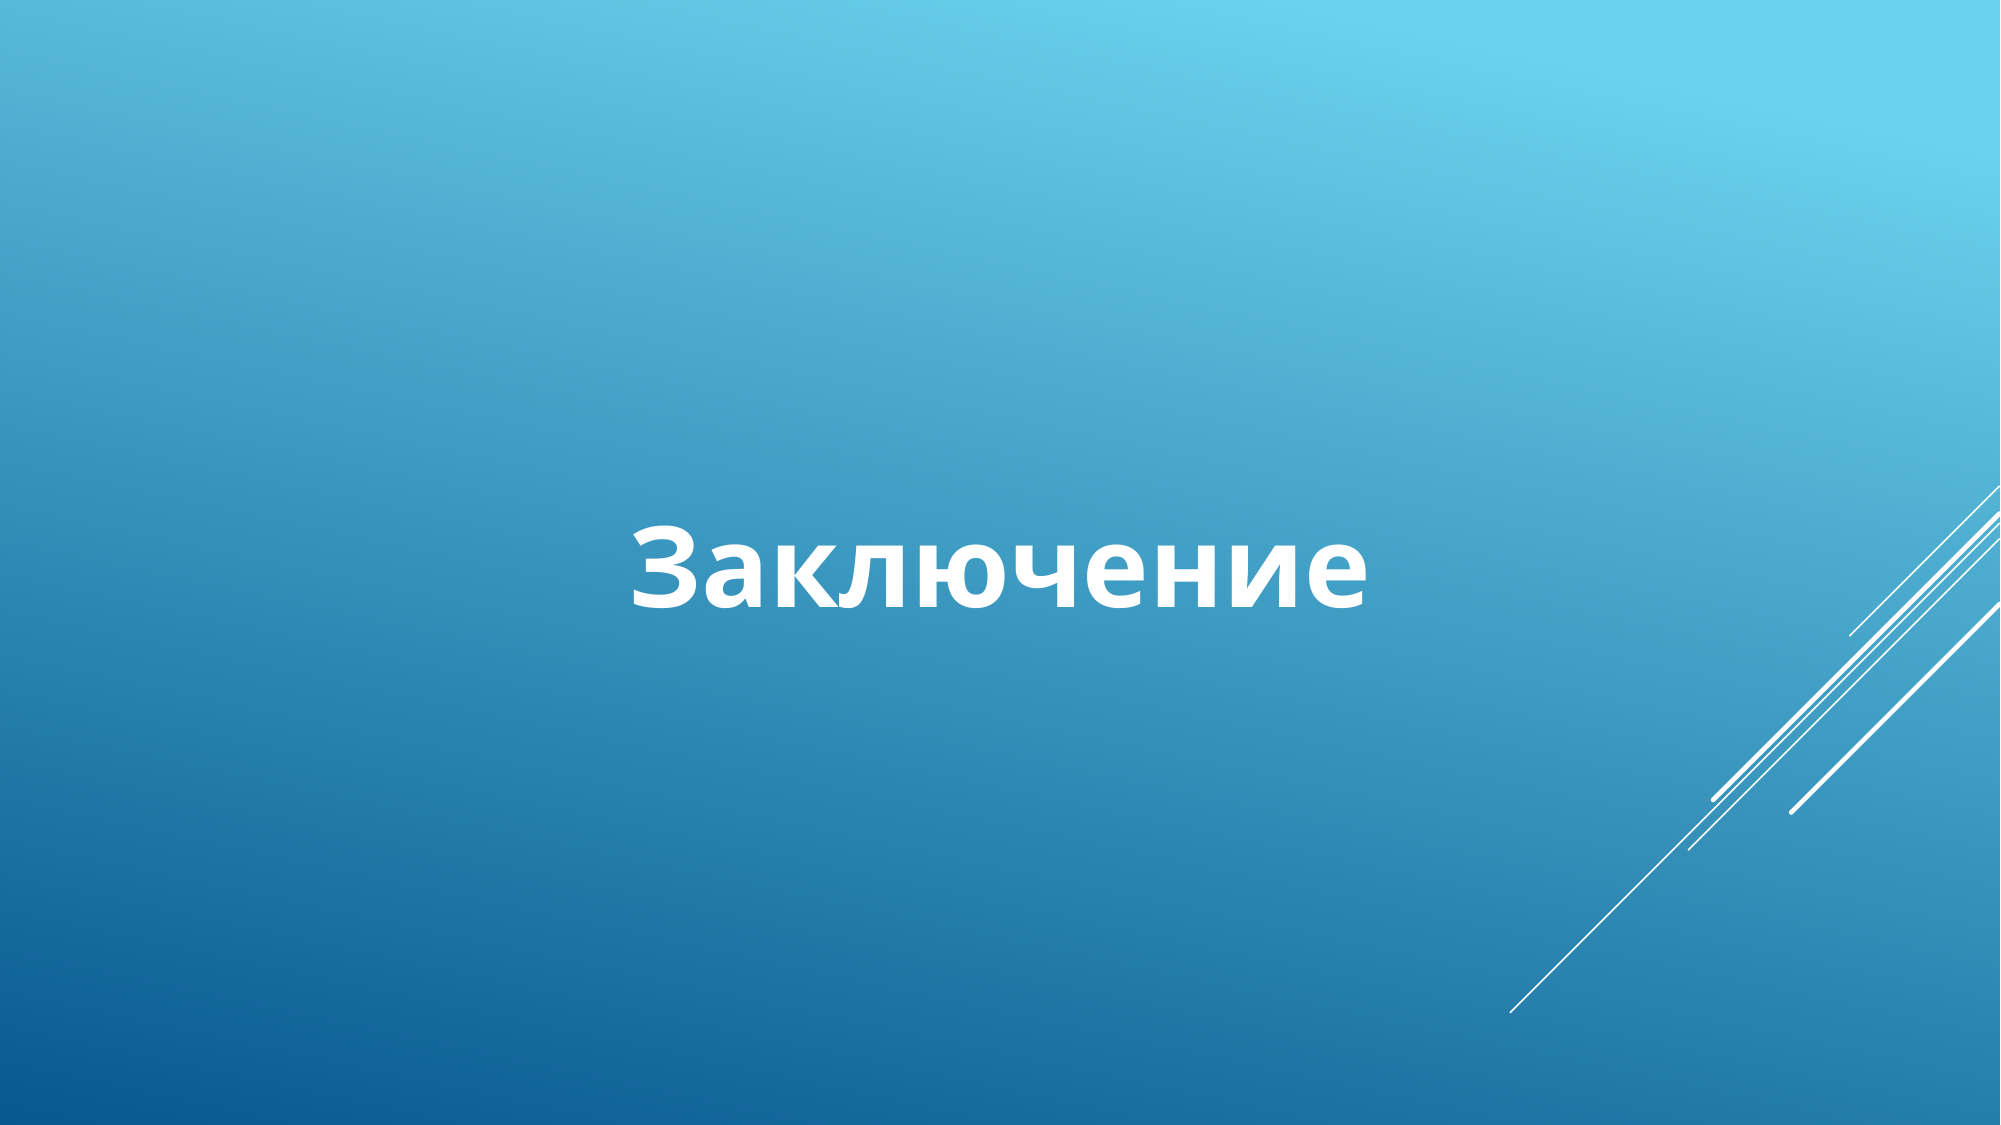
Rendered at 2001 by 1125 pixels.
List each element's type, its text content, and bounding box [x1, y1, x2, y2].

list Заключение [300, 174, 1700, 950]
